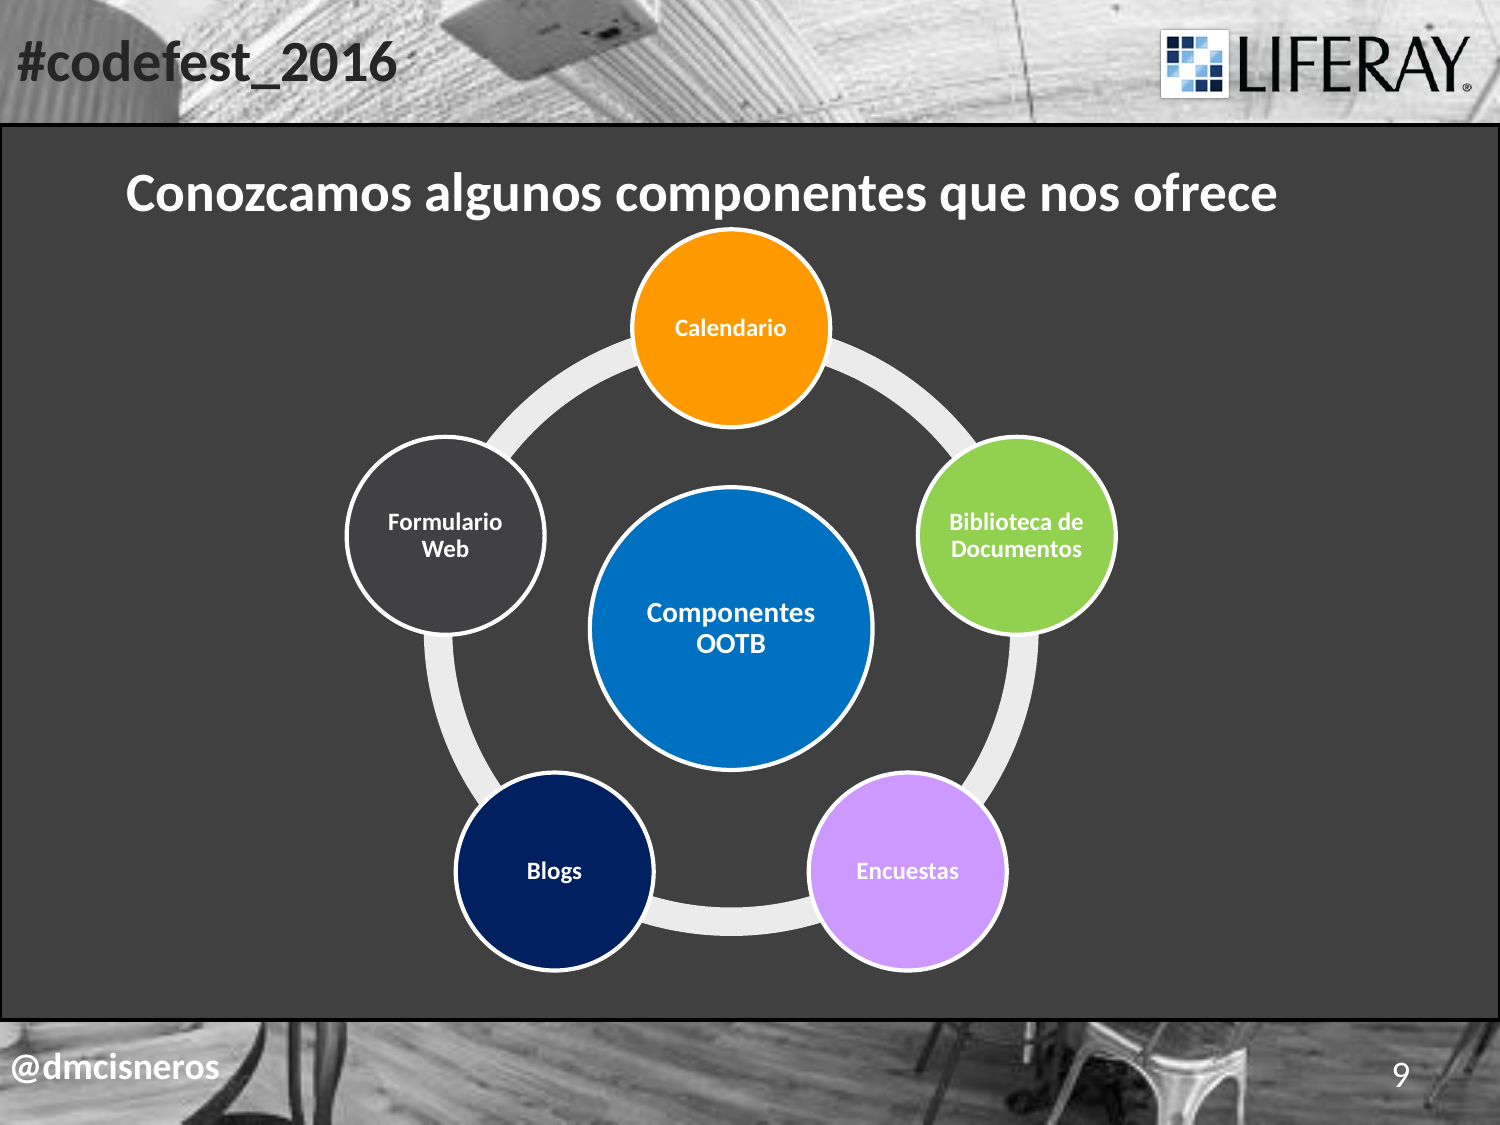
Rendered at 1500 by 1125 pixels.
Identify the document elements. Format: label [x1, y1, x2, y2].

text_box [170, 228, 1292, 977]
picture [0, 0, 1500, 1125]
